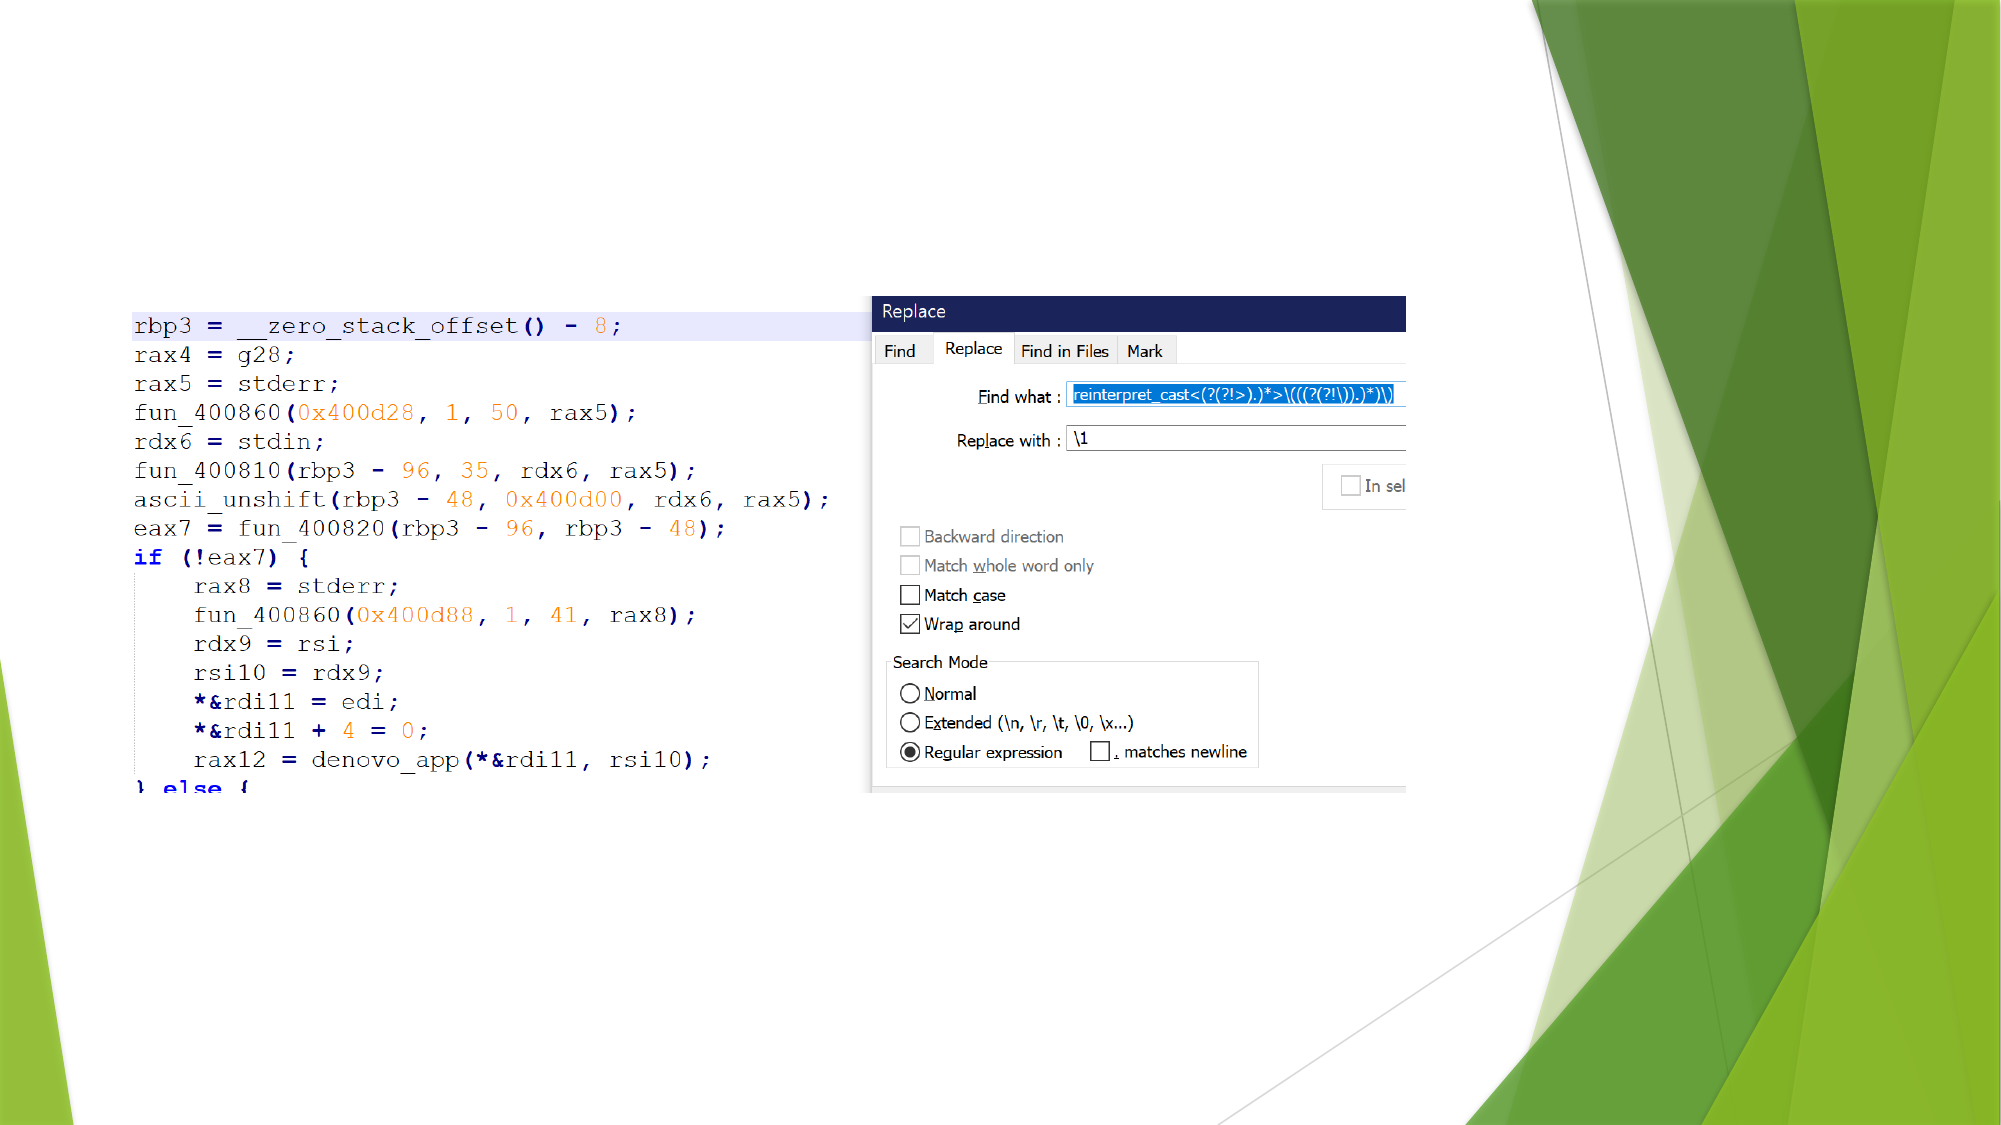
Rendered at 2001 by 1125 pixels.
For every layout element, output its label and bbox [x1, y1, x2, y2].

picture [131, 295, 1407, 794]
